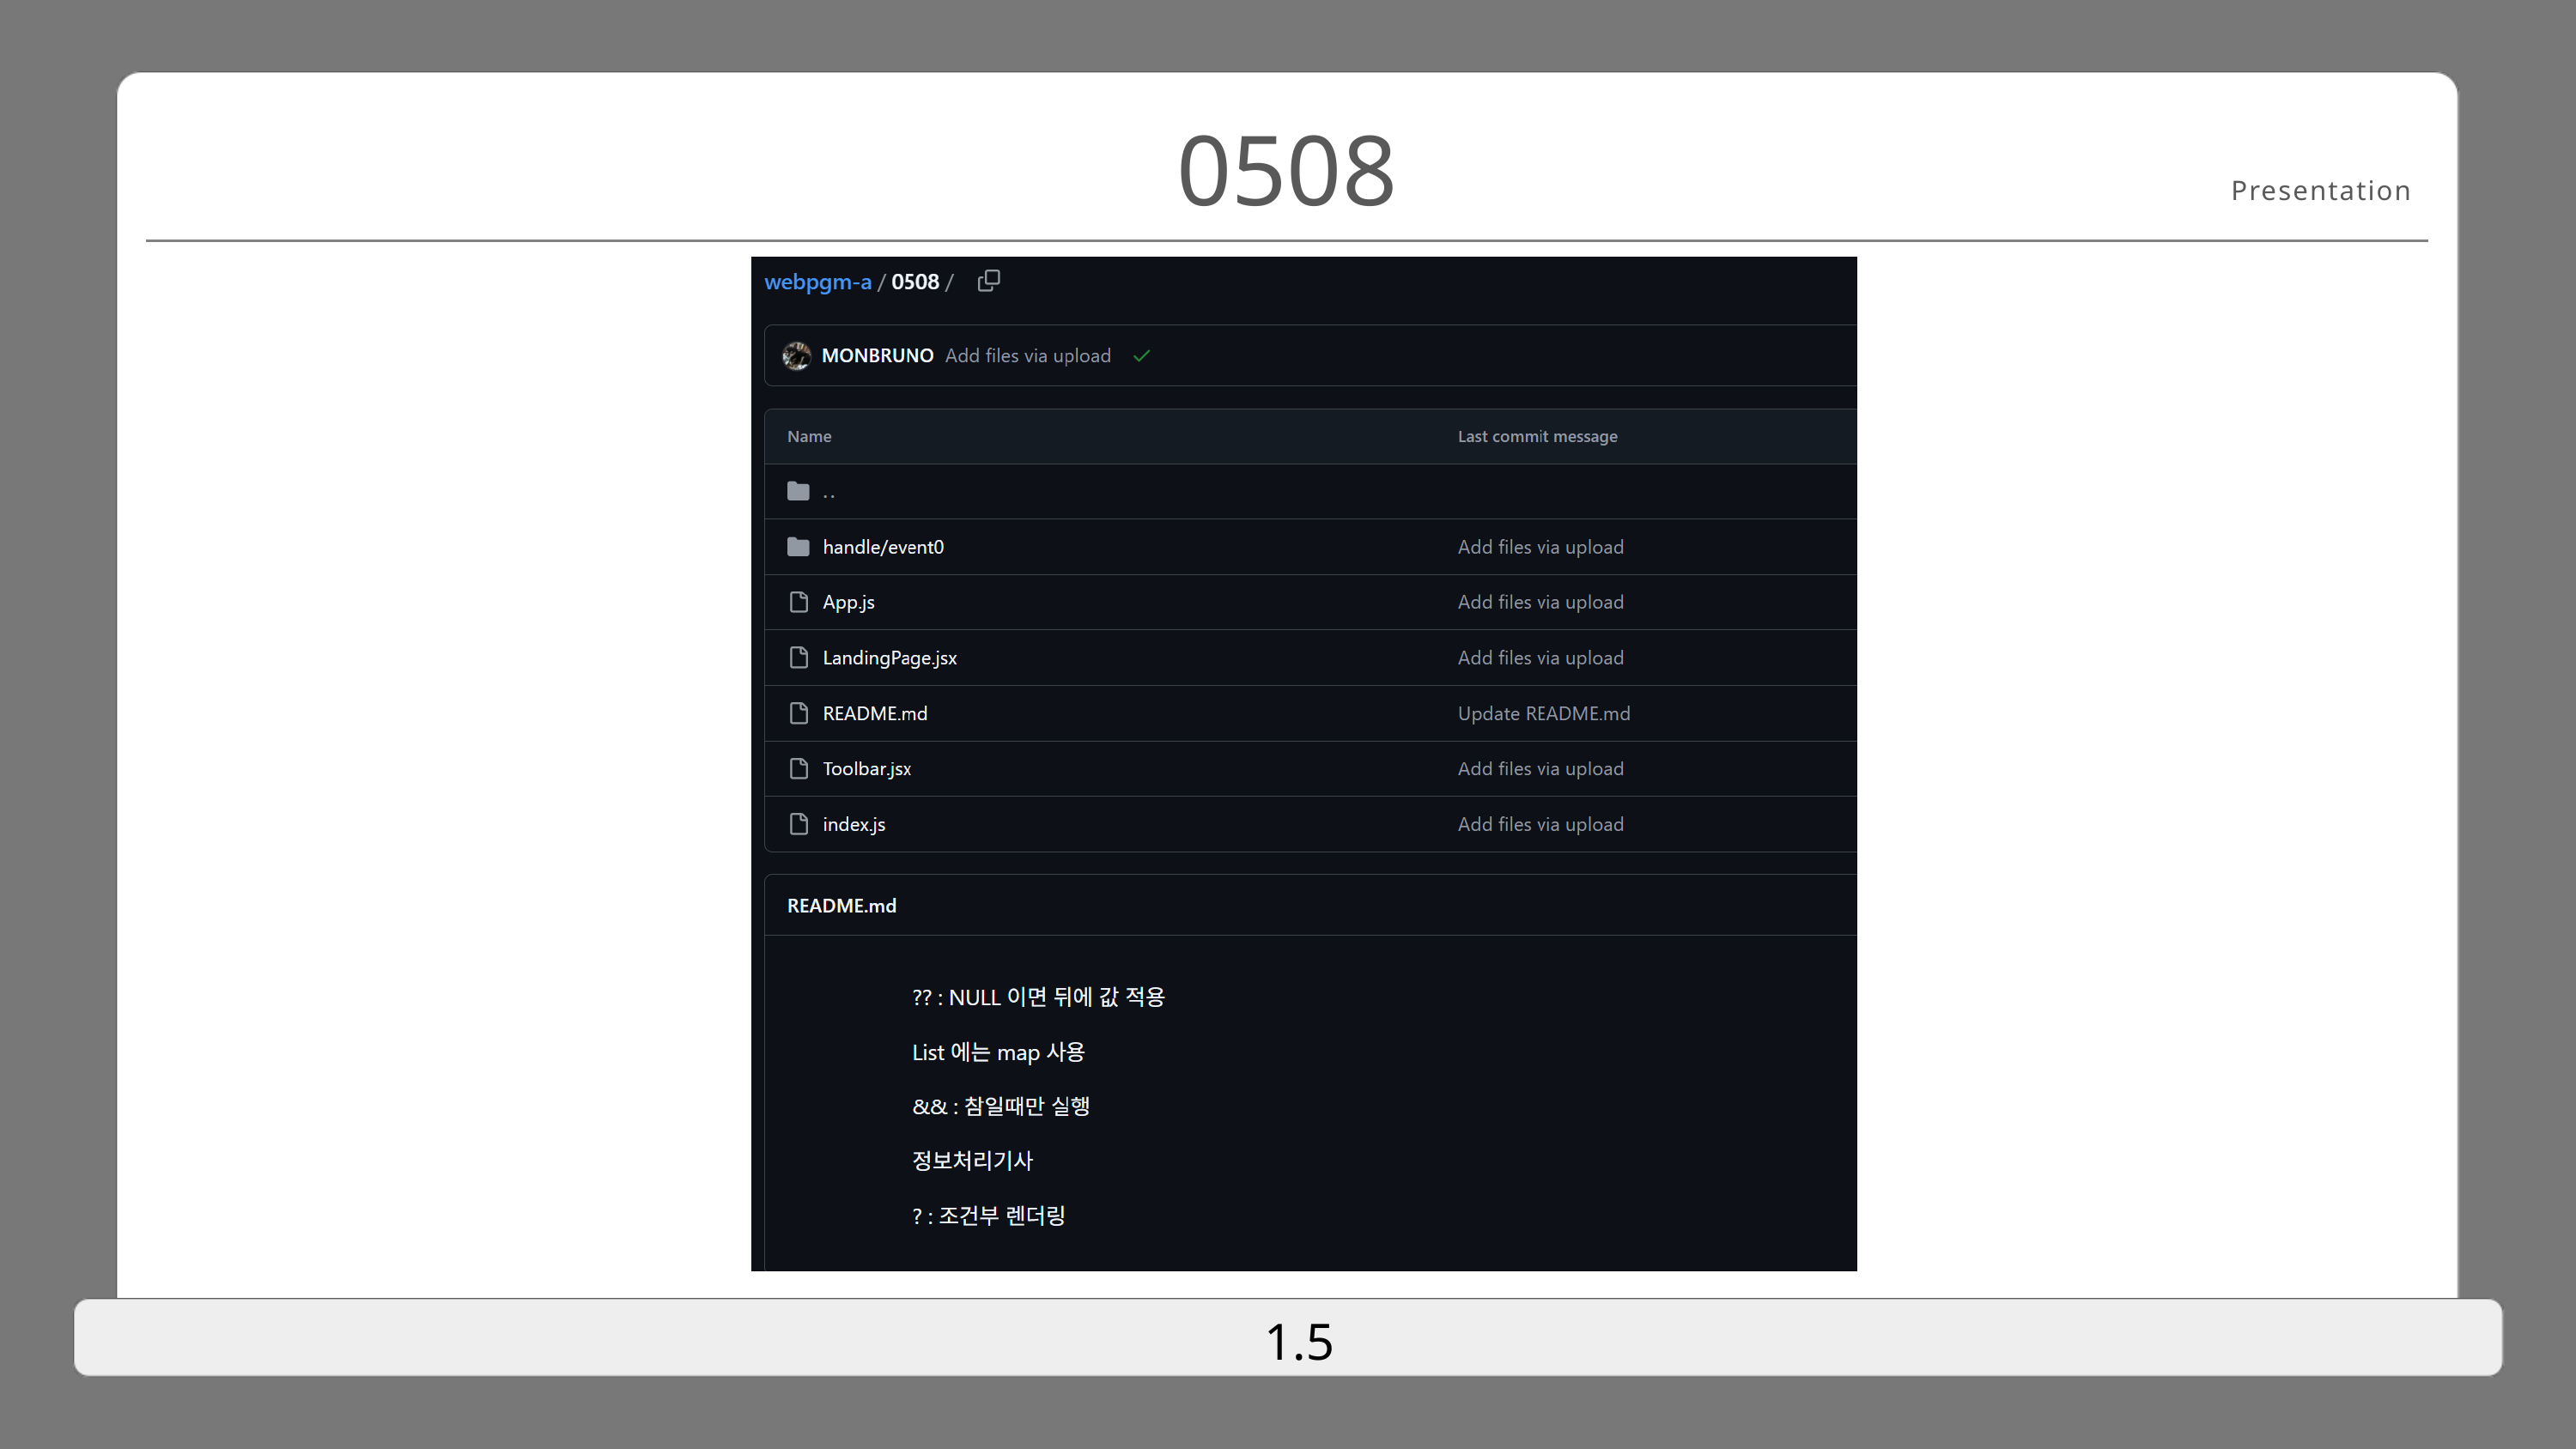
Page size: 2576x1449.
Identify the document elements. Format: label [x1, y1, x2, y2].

picture [73, 71, 2505, 1378]
